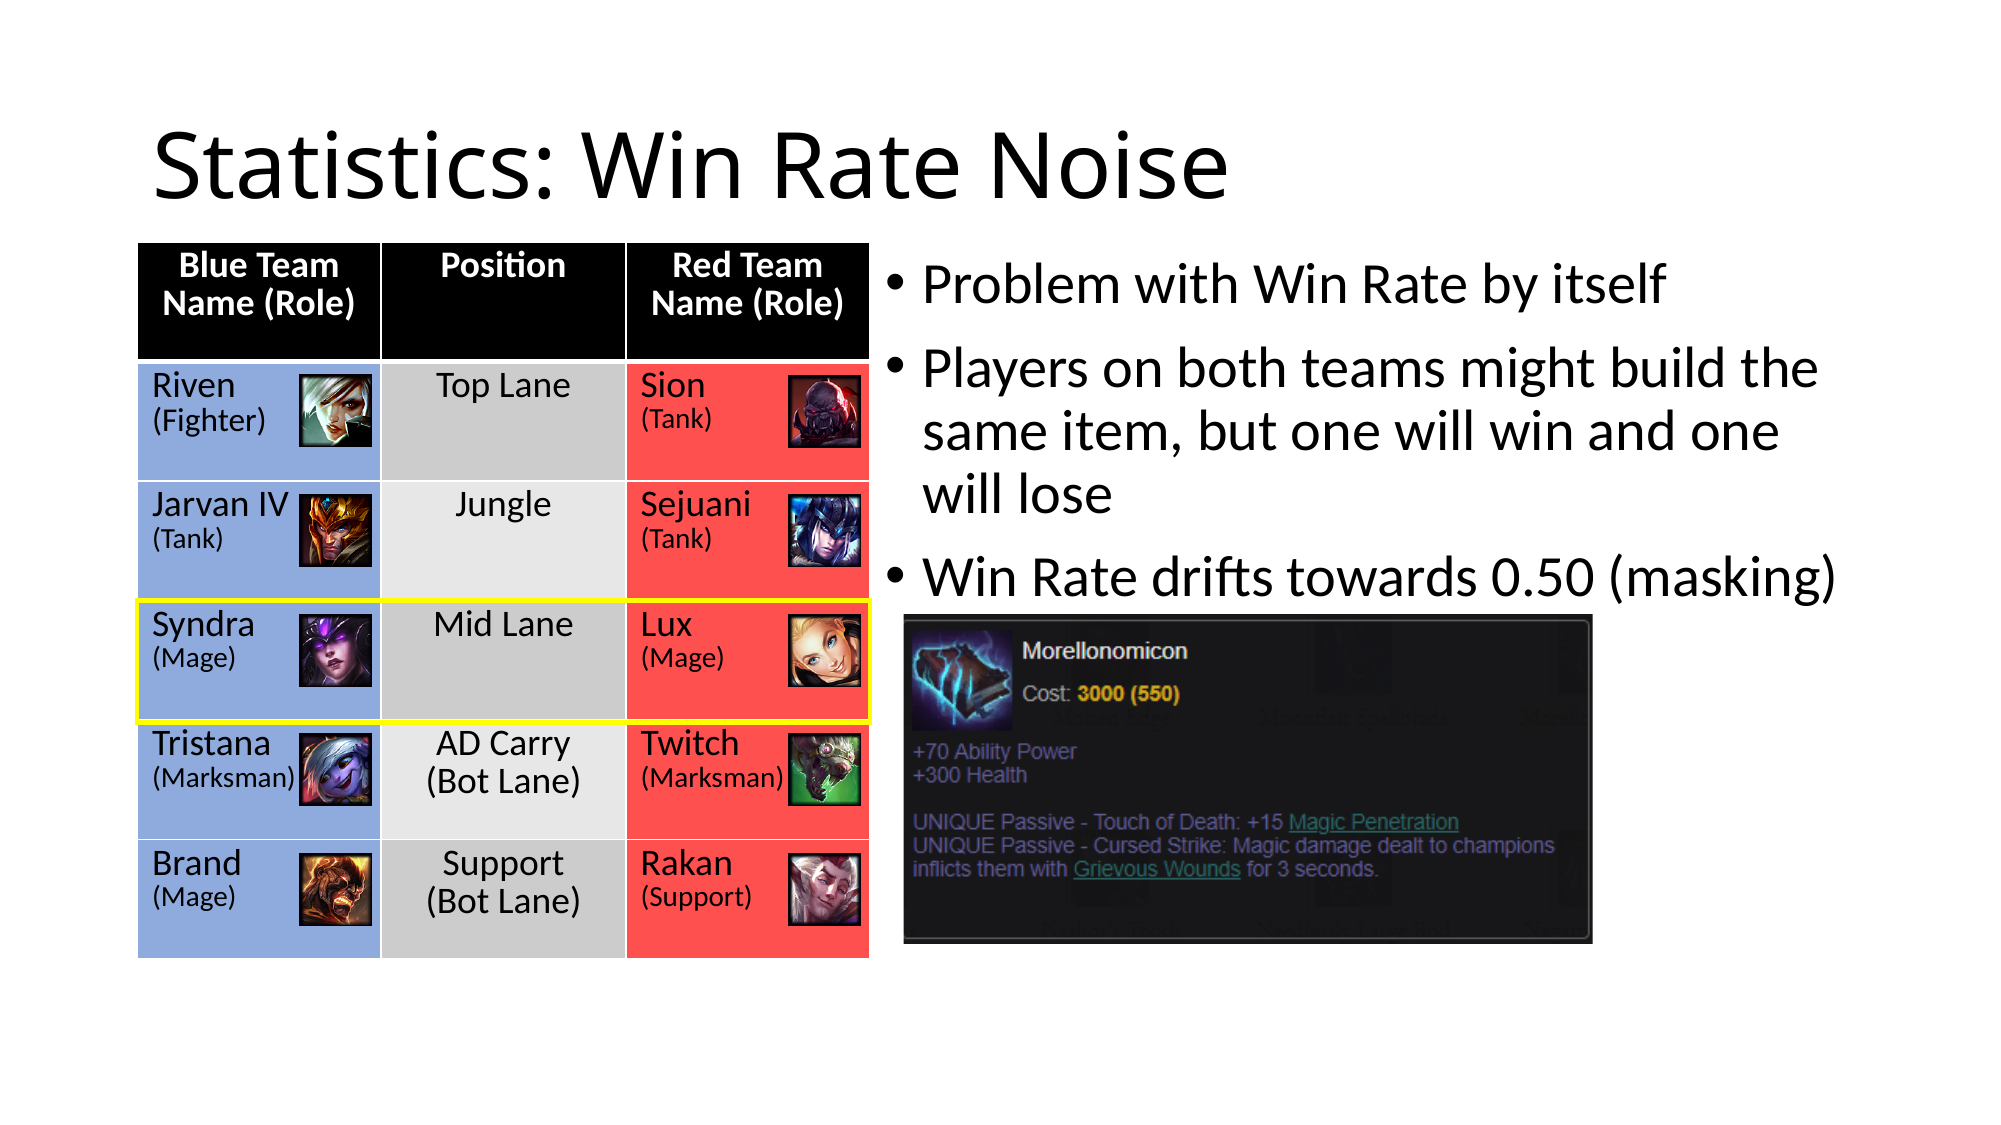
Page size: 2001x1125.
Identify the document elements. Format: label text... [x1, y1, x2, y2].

table_header Blue Team Name (Role) [138, 243, 380, 359]
picture [299, 614, 372, 687]
table_cell Jarvan IV (Tank) [138, 482, 380, 599]
table_cell Rakan (Support) [627, 840, 869, 958]
picture [787, 853, 861, 926]
picture [299, 733, 372, 806]
picture [903, 614, 1593, 944]
picture [299, 494, 372, 567]
table_cell Top Lane [382, 364, 625, 480]
table_cell Support (Bot Lane) [382, 840, 625, 958]
table_cell Tristana (Marksman) [138, 724, 380, 839]
picture [787, 494, 861, 567]
text_box [136, 599, 871, 724]
list Problem with Win Rate by itself Players on both teams might build the same item, but one will win and one will lose Win Rate drifts towards 0.50 (masking) [871, 245, 1863, 960]
picture [787, 614, 861, 687]
table_header Red Team Name (Role) [627, 243, 869, 359]
picture [787, 733, 861, 806]
picture [299, 853, 372, 926]
picture [787, 375, 861, 448]
table_header Position [382, 243, 625, 359]
table_cell Twitch (Marksman) [627, 724, 869, 839]
table_cell Sejuani (Tank) [627, 482, 869, 599]
title Statistics: Win Rate Noise [137, 59, 1863, 245]
table_cell Riven (Fighter) [138, 364, 380, 480]
table_cell Jungle [382, 482, 625, 599]
table_cell AD Carry (Bot Lane) [382, 724, 625, 839]
table_cell Sion (Tank) [627, 364, 869, 480]
table_cell Brand (Mage) [138, 840, 380, 958]
picture [299, 374, 372, 447]
